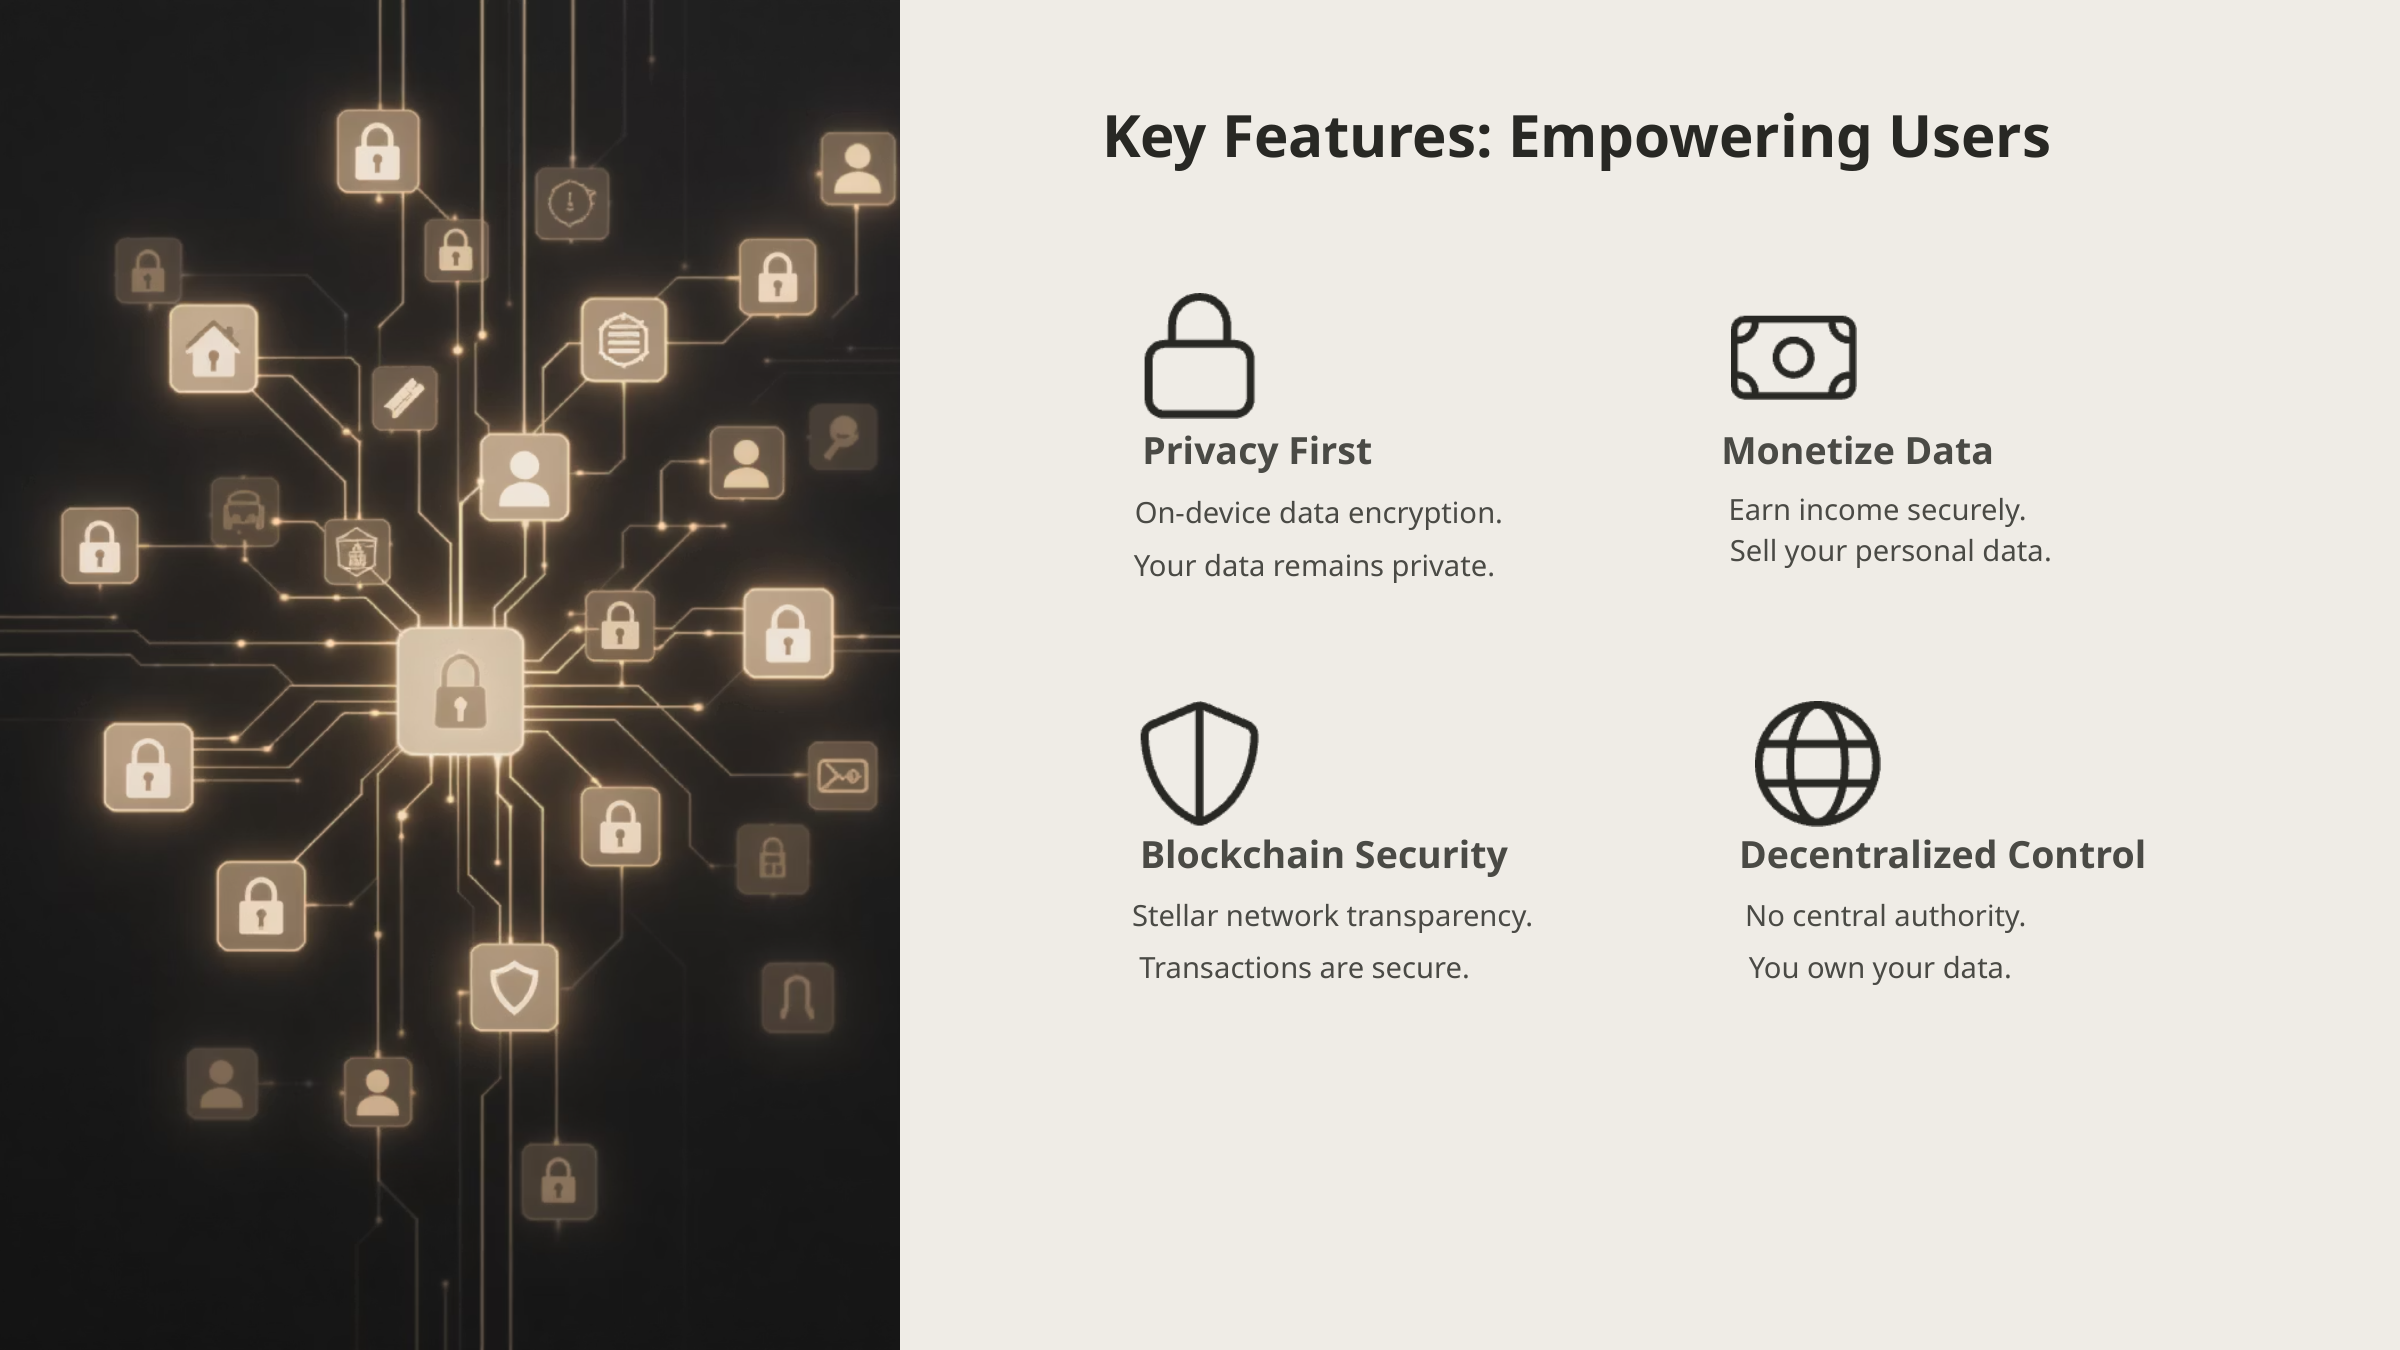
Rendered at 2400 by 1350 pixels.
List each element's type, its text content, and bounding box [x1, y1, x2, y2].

text_box Your data remains private. [1133, 544, 1496, 583]
text_box Transactions are secure. [1139, 947, 1471, 985]
picture [1755, 700, 1881, 827]
text_box Privacy First [1142, 436, 1373, 472]
picture [1137, 293, 1263, 420]
text_box Monetize Data [1721, 436, 1995, 472]
text_box Earn income securely. [1728, 489, 2027, 527]
picture [1731, 295, 1857, 421]
text_box Key Features: Empowering Users [1102, 96, 2052, 170]
text_box You own your data. [1748, 947, 2013, 985]
text_box Stellar network transparency. [1132, 894, 1534, 932]
text_box Sell your personal data. [1729, 529, 2052, 567]
picture [0, 0, 901, 1350]
text_box On-device data encryption. [1134, 492, 1504, 530]
picture [1137, 700, 1263, 827]
text_box No central authority. [1744, 894, 2027, 932]
text_box Decentralized Control [1739, 840, 2147, 877]
text_box Blockchain Security [1139, 840, 1509, 877]
